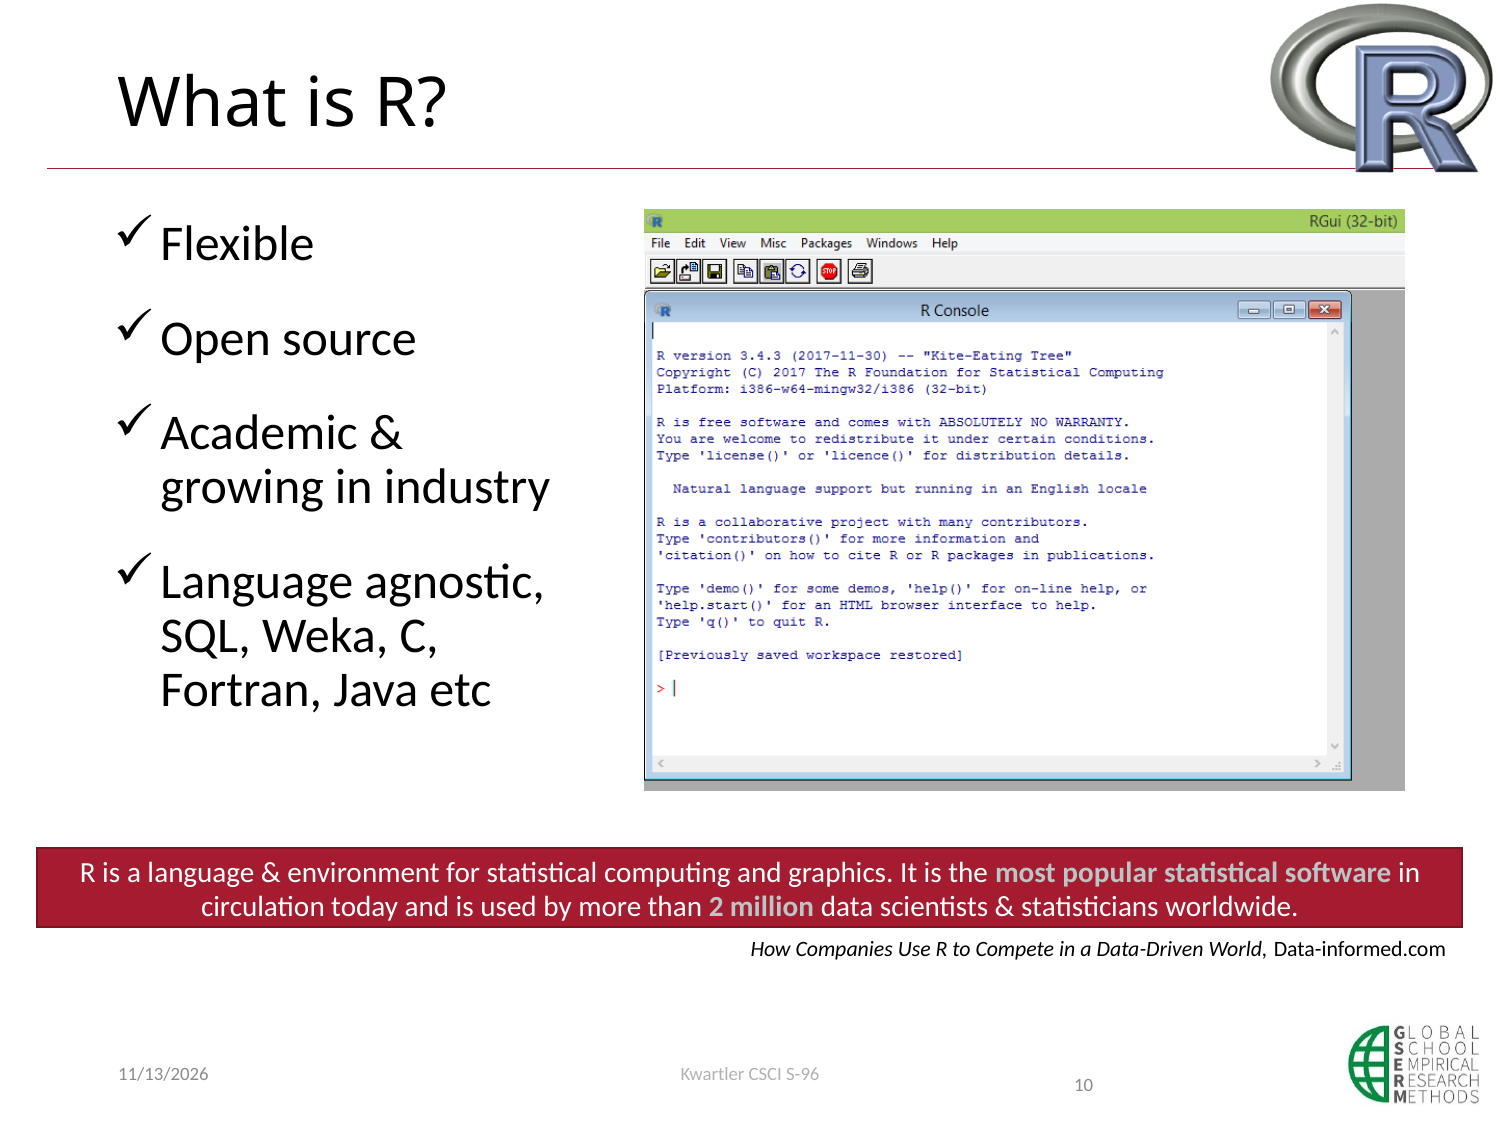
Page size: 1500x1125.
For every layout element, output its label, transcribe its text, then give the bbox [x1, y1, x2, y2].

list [644, 209, 1405, 791]
text_box How Companies Use R to Compete in a Data-Driven World, Data-informed.com [735, 927, 1465, 969]
footer Kwartler CSCI S-96 [496, 1042, 1004, 1103]
picture [1269, 2, 1493, 173]
text_box R is a language & environment for statistical computing and graphics. It is the most popular statistical software in circulation today and is used by more than 2 million data scientists & statisticians worldwide. [36, 847, 1463, 928]
title What is R? [103, 59, 1269, 157]
picture [1342, 1017, 1500, 1106]
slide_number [103, 1042, 441, 1103]
list Flexible Open source Academic & growing in industry Language agnostic, SQL, Weka, C, Fortran, Java etc [98, 209, 583, 757]
slide_number 10 [1059, 1042, 1200, 1103]
